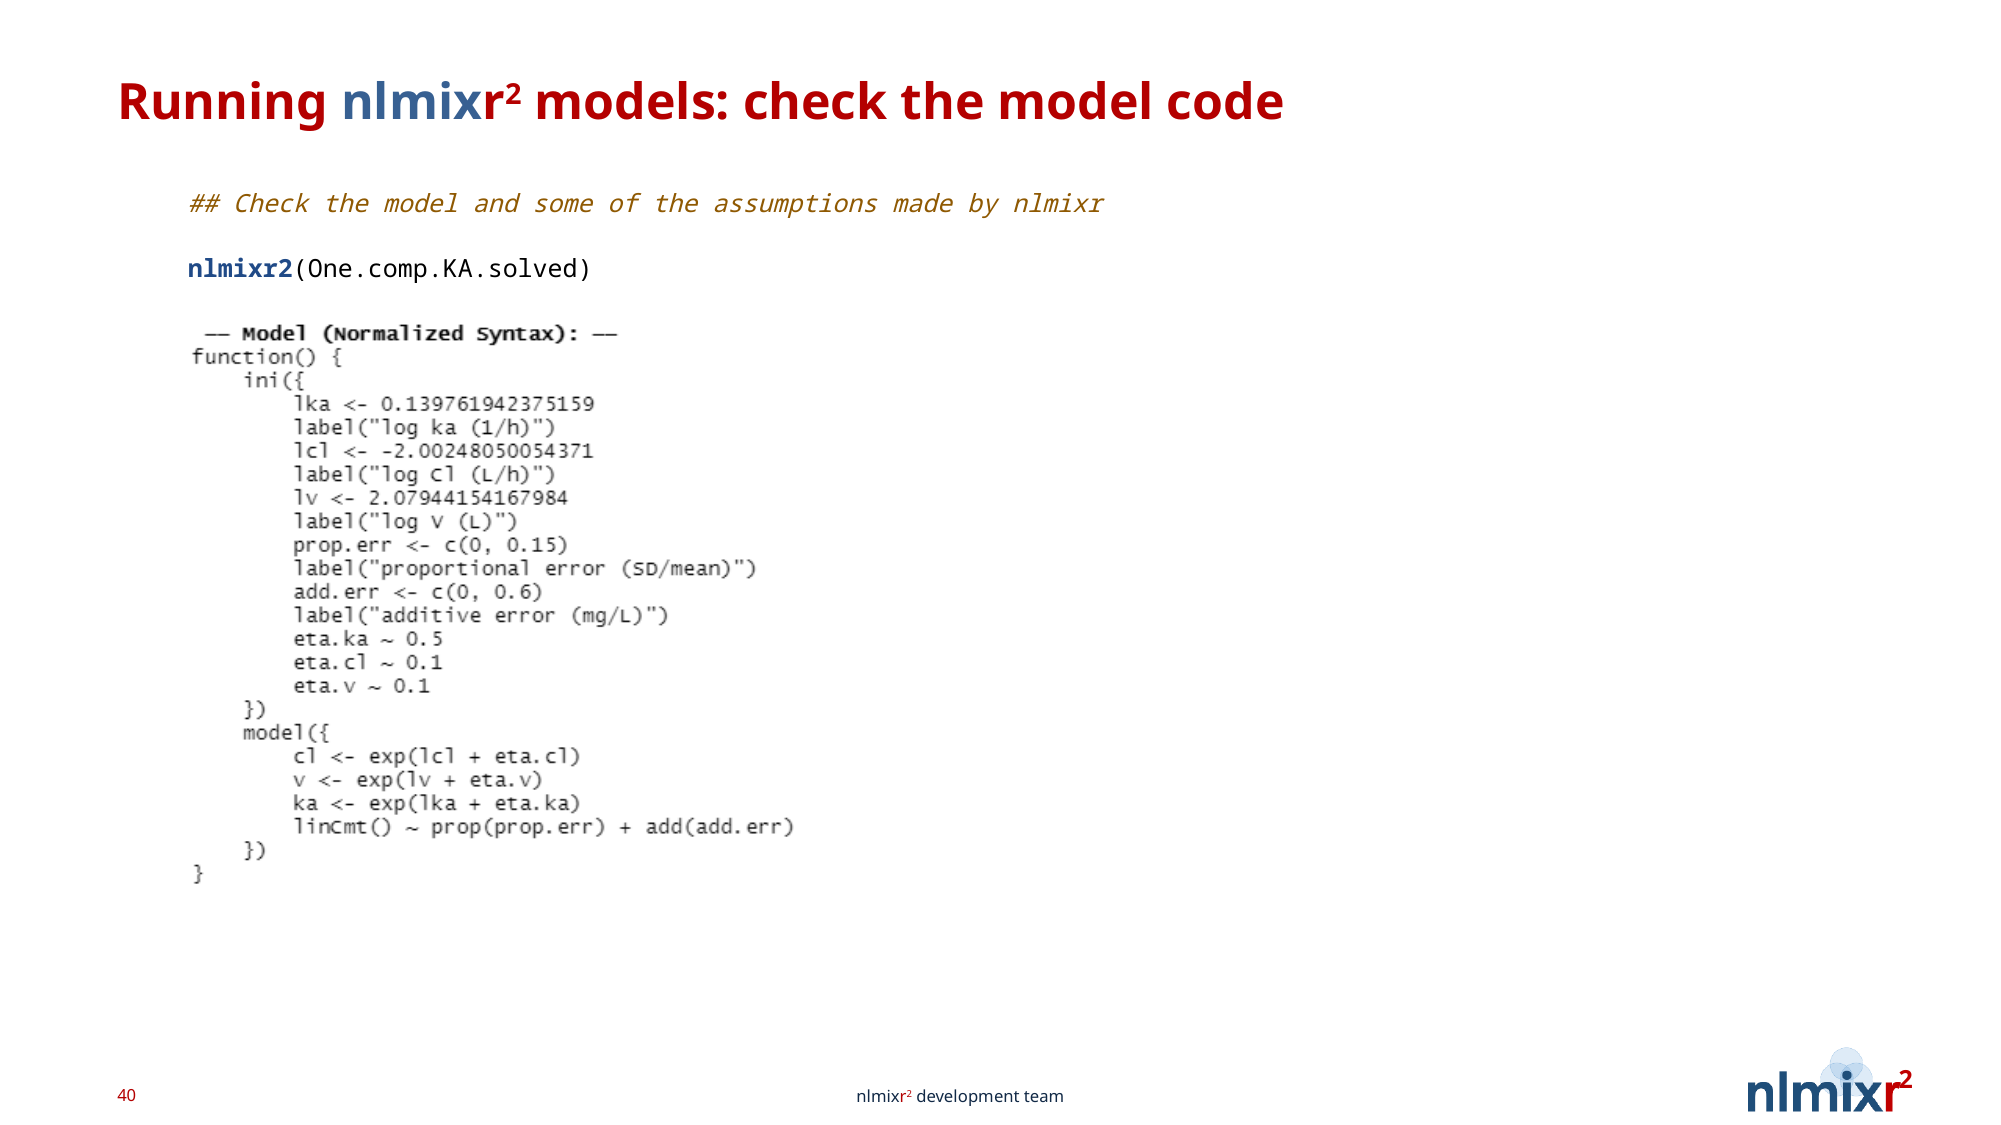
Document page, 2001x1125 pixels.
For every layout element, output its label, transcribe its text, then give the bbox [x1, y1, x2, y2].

text_box ## Check the model and some of the assumptions made by nlmixr nlmixr2(One.comp.KA.solved) [173, 180, 1646, 290]
slide_number 40 [102, 1076, 276, 1115]
picture [188, 314, 988, 887]
picture [1738, 1036, 1910, 1123]
title Running nlmixr2 models: check the model code [102, 18, 1898, 181]
footer nlmixr2 development team [354, 1076, 1567, 1115]
